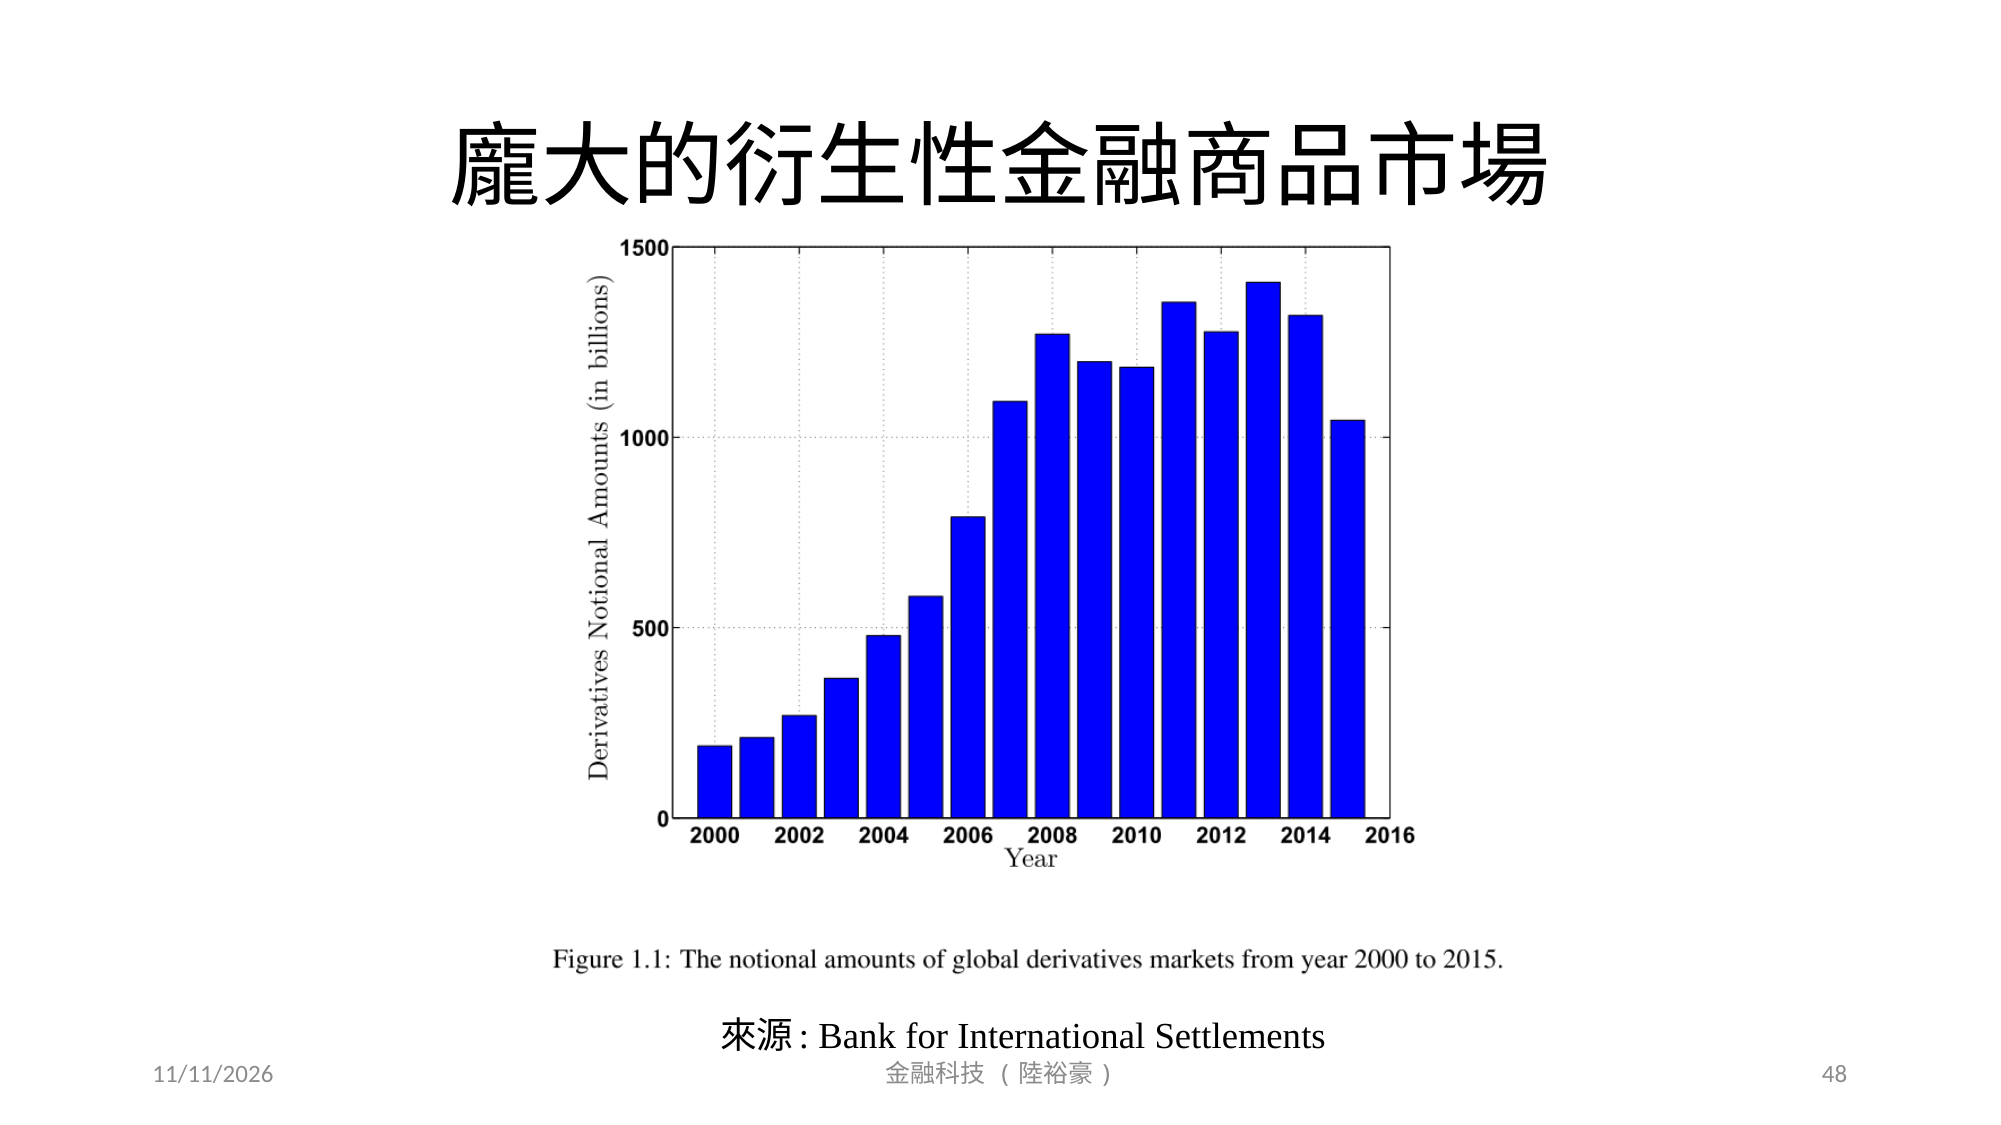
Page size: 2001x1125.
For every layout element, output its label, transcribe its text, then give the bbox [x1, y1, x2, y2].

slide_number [137, 1042, 588, 1103]
list 來源: Bank for International Settlements [705, 1008, 1375, 1073]
title 龐大的衍生性金融商品市場 [137, 59, 1863, 278]
footer 金融科技 (陸裕豪) [662, 1042, 1338, 1103]
slide_number 48 [1412, 1042, 1863, 1103]
picture [514, 231, 1515, 979]
